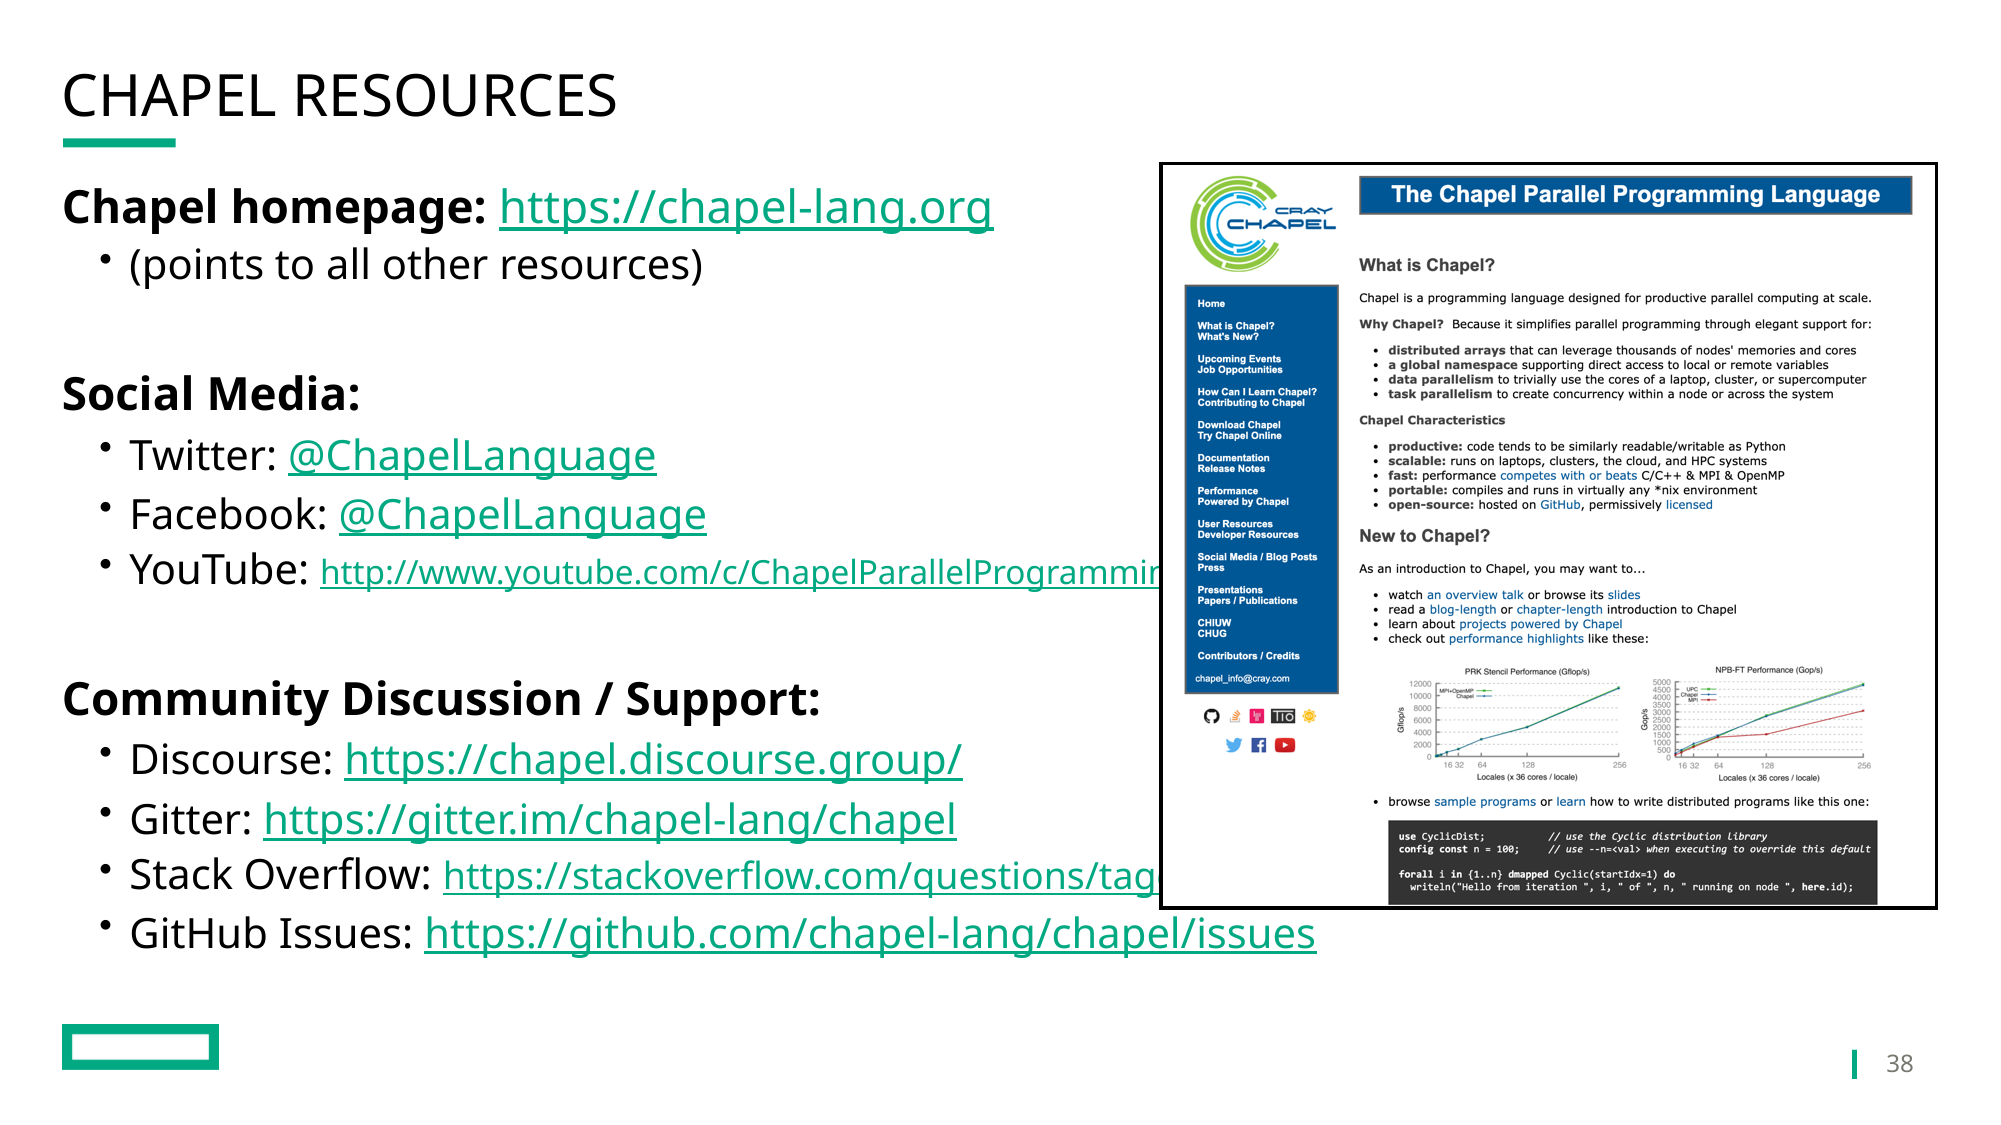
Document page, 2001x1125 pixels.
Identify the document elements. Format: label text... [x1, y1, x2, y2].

picture [62, 1024, 219, 1070]
picture [1162, 164, 1936, 907]
slide_number 38 [1837, 1033, 1950, 1094]
title Chapel Resources [42, 60, 1927, 135]
list Chapel homepage: https://chapel-lang.org (points to all other resources) Social Media: Twitter: @ChapelLanguage Facebook: @ChapelLanguage YouTube: http://www.youtube.com/c/ChapelParallelProgrammingLanguage Community Discussion / Support: Discourse: https://chapel.discourse.group/ Gitter: https://gitter.im/chapel-lang/chapel Stack Overflow: https://stackoverflow.com/questions/tagged/chapel GitHub Issues: https://github.com/chapel-lang/chapel/issues [42, 159, 1942, 1005]
picture [1852, 1043, 1857, 1079]
